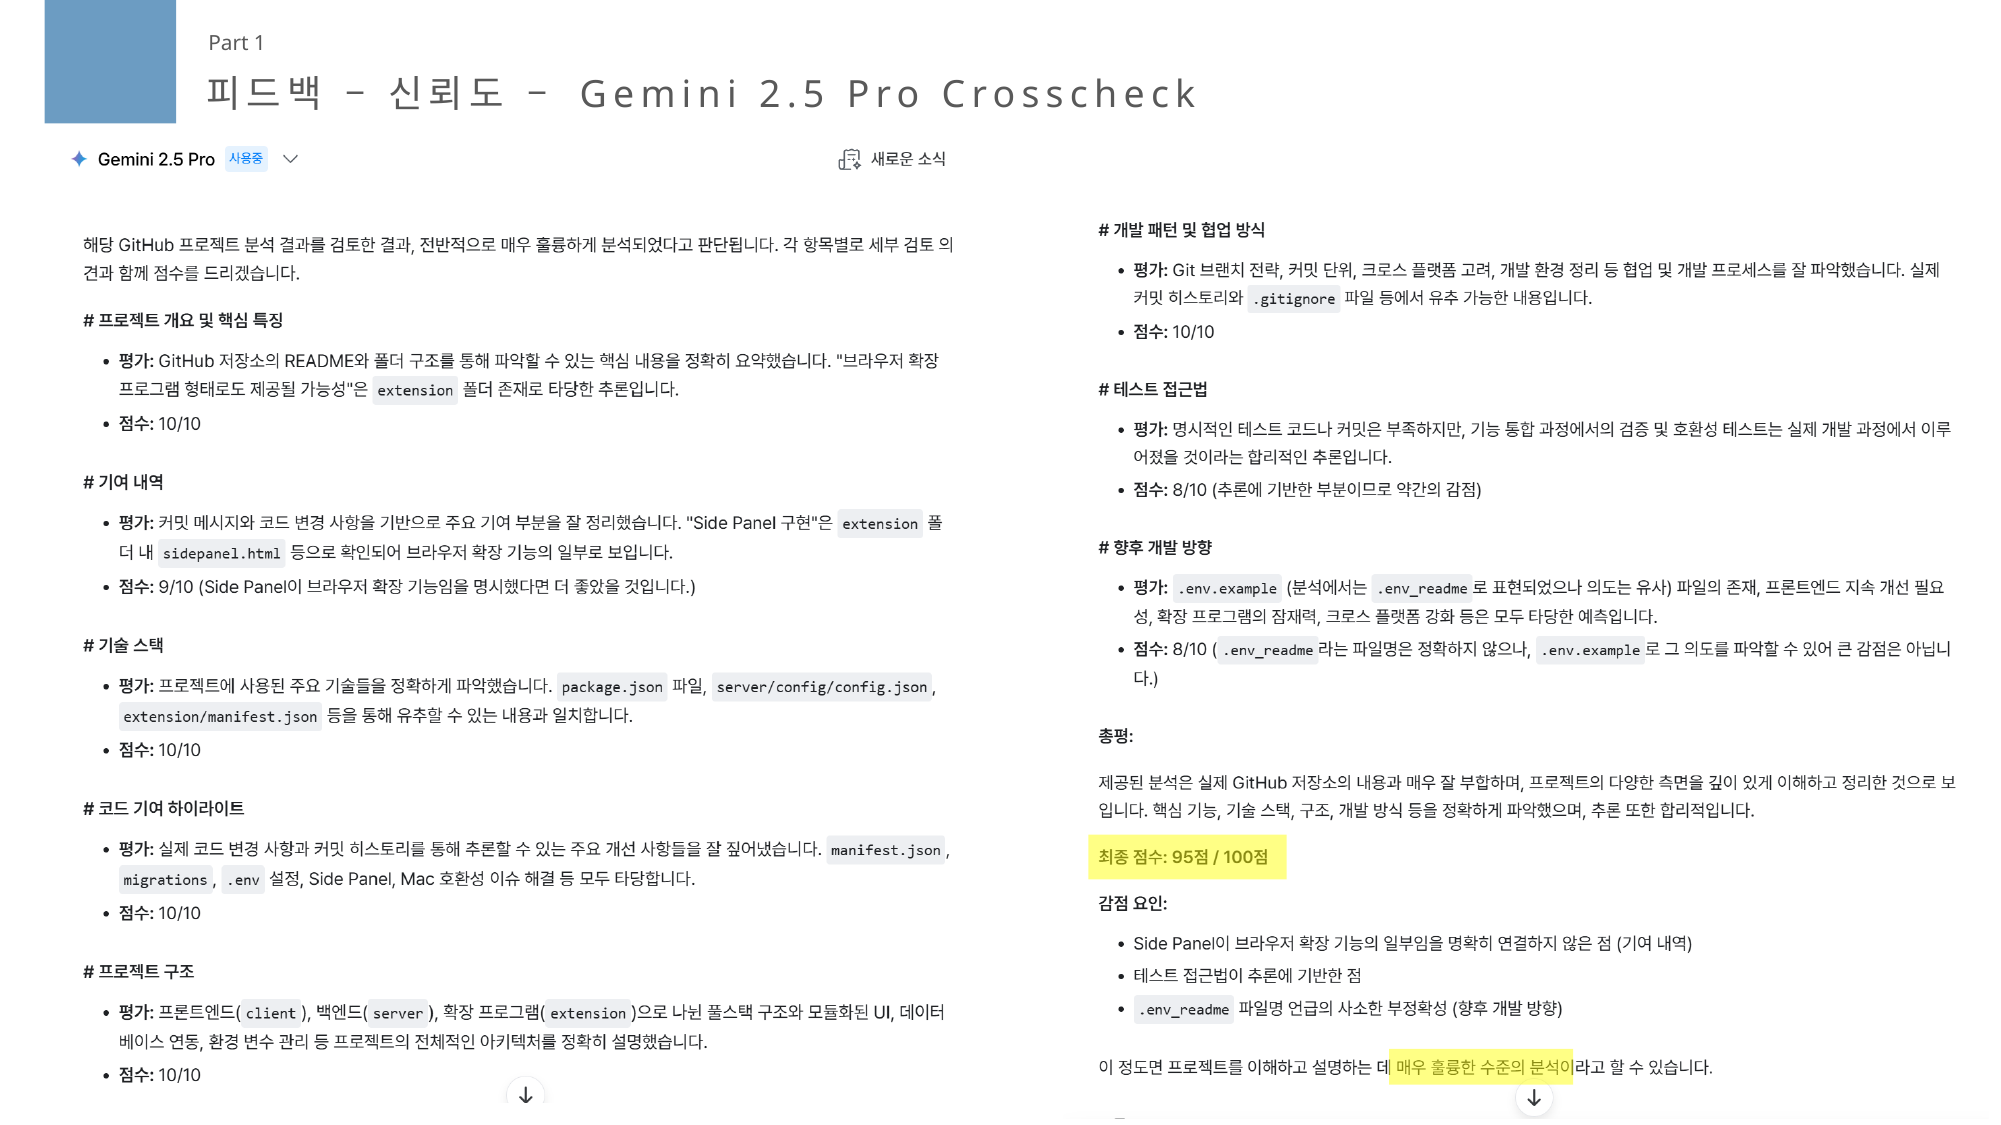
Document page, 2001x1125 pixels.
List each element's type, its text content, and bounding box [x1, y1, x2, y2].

picture [62, 125, 974, 1103]
text_box Part 1 [193, 22, 281, 62]
text_box 피드백 – 신뢰도 – Gemini 2.5 Pro Crosscheck [191, 62, 1212, 123]
text_box [44, 0, 177, 124]
picture [1063, 210, 1989, 1119]
